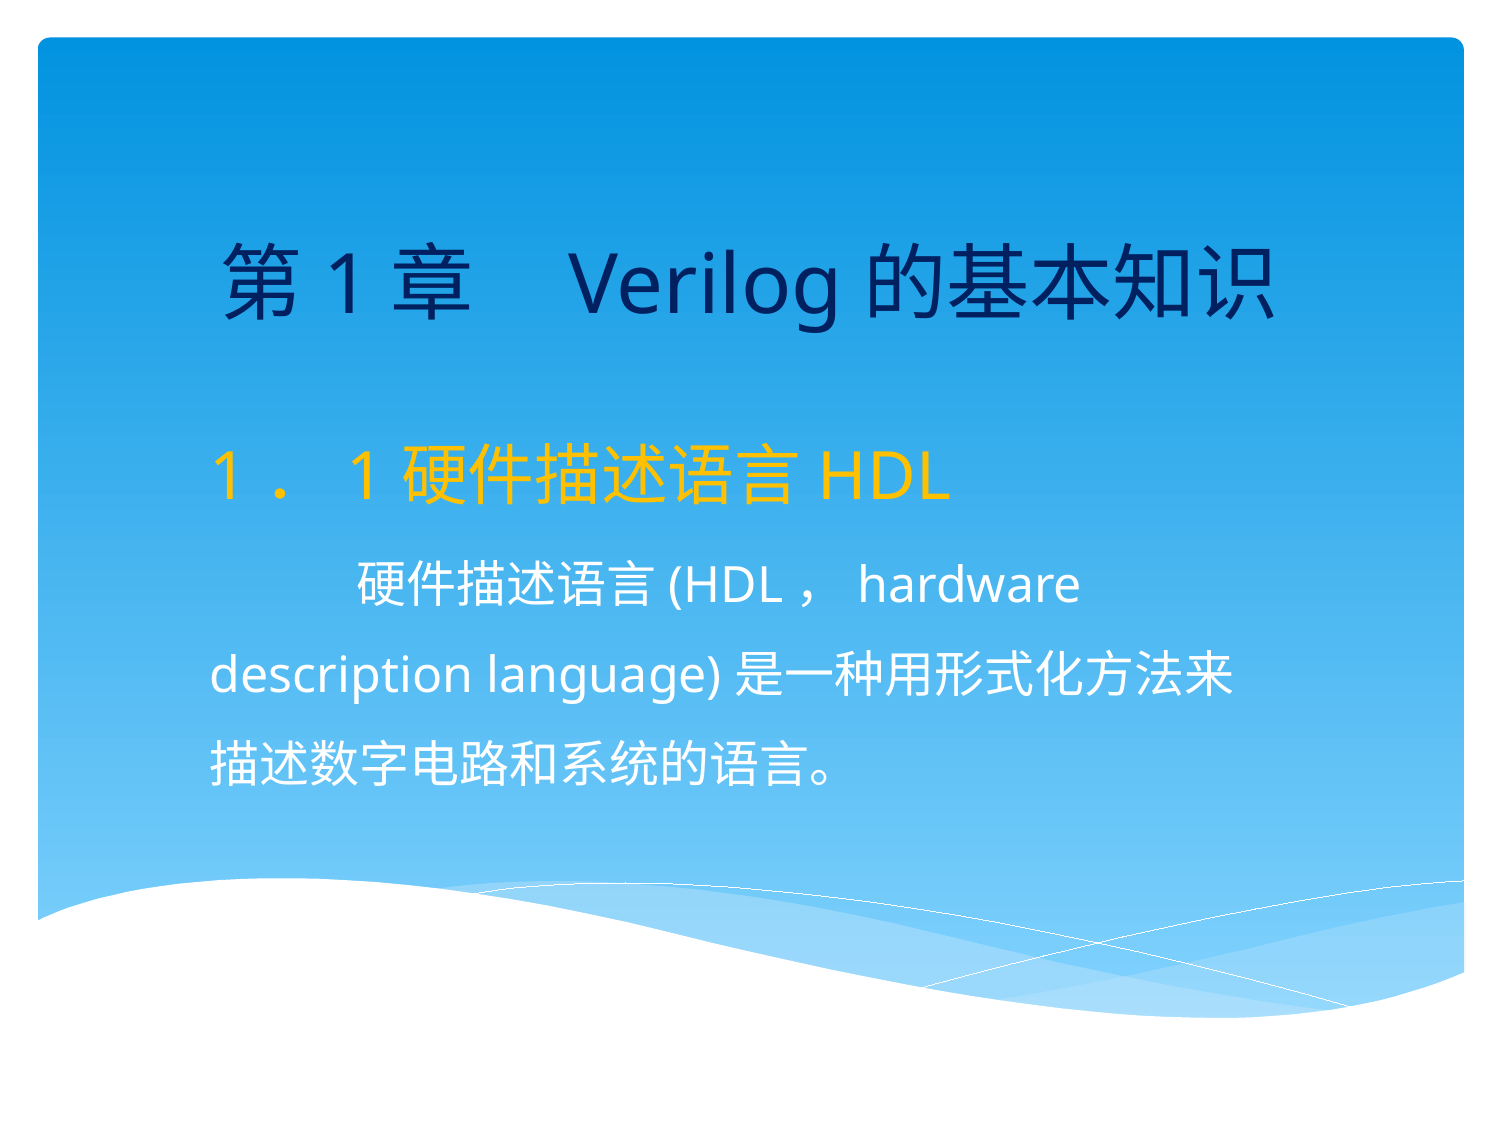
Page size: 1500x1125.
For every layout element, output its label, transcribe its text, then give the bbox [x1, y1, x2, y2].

title 第1章 Verilog的基本知识 [112, 184, 1388, 338]
subtitle 1．1硬件描述语言HDL 硬件描述语言(HDL，hardware description language)是一种用形式化方法来描述数字电路和系统的语言。 [194, 385, 1294, 884]
